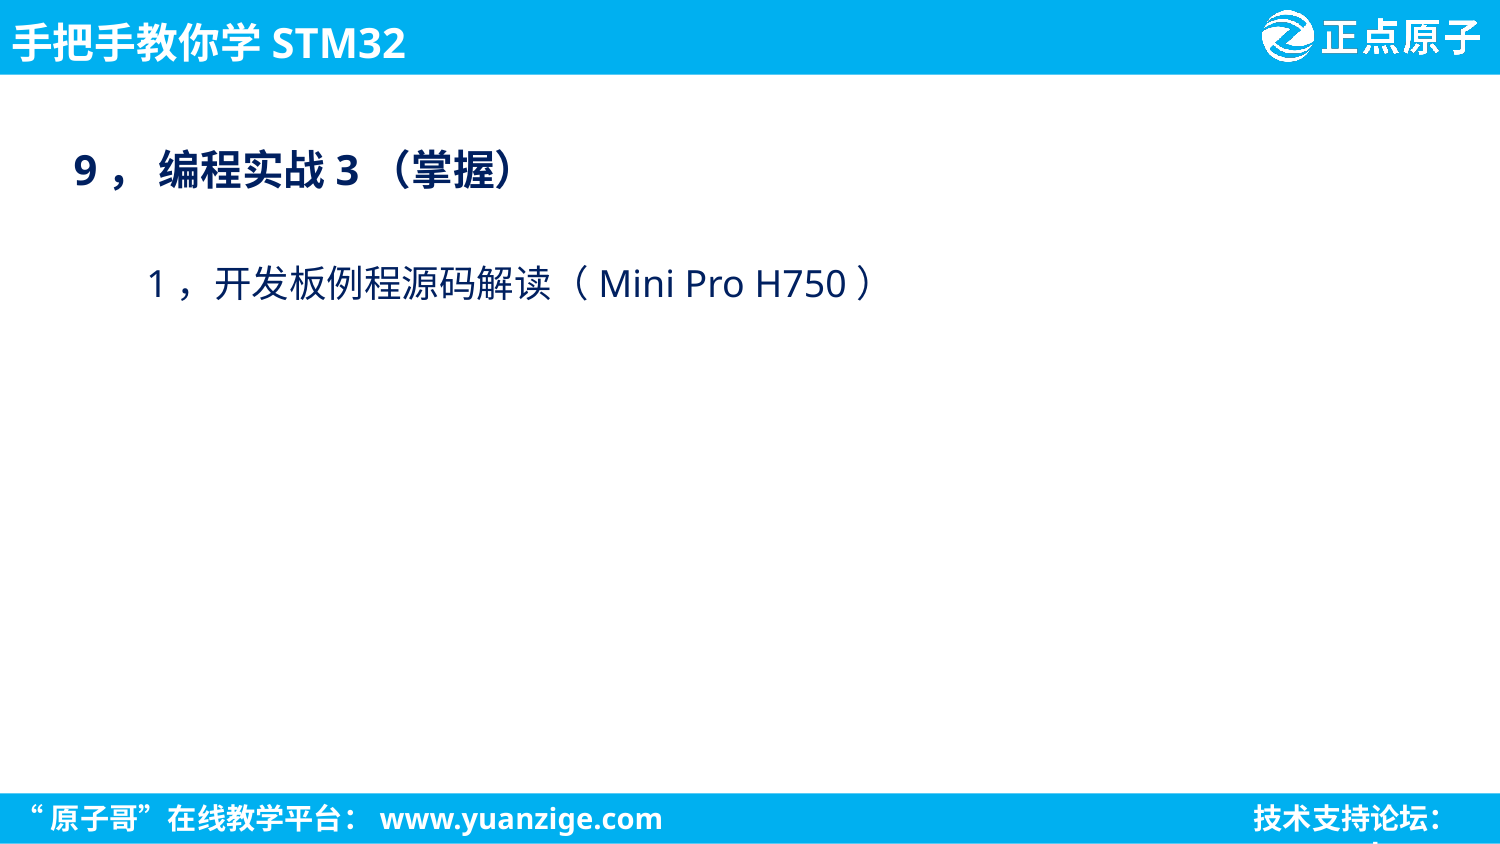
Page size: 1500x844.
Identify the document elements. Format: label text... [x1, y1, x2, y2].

text_box [0, 792, 1500, 844]
picture [1412, 45, 1418, 52]
picture [1368, 19, 1396, 42]
picture [1276, 45, 1301, 53]
text_box [0, 0, 1500, 76]
picture [1323, 21, 1357, 53]
text_box 9， 编程实战3（掌握） [66, 114, 635, 198]
text_box 1，开发板例程源码解读（Mini Pro H750） [131, 230, 975, 313]
text_box “原子哥”在线教学平台：www.yuanzige.com [0, 793, 883, 843]
text_box 手把手教你学STM32 [0, 0, 967, 75]
text_box 技术支持论坛：www.openedv.com [967, 793, 1480, 844]
picture [1263, 27, 1301, 61]
picture [1391, 46, 1397, 53]
picture [1431, 45, 1438, 51]
picture [1405, 21, 1438, 54]
picture [1446, 21, 1479, 54]
picture [1273, 11, 1314, 45]
